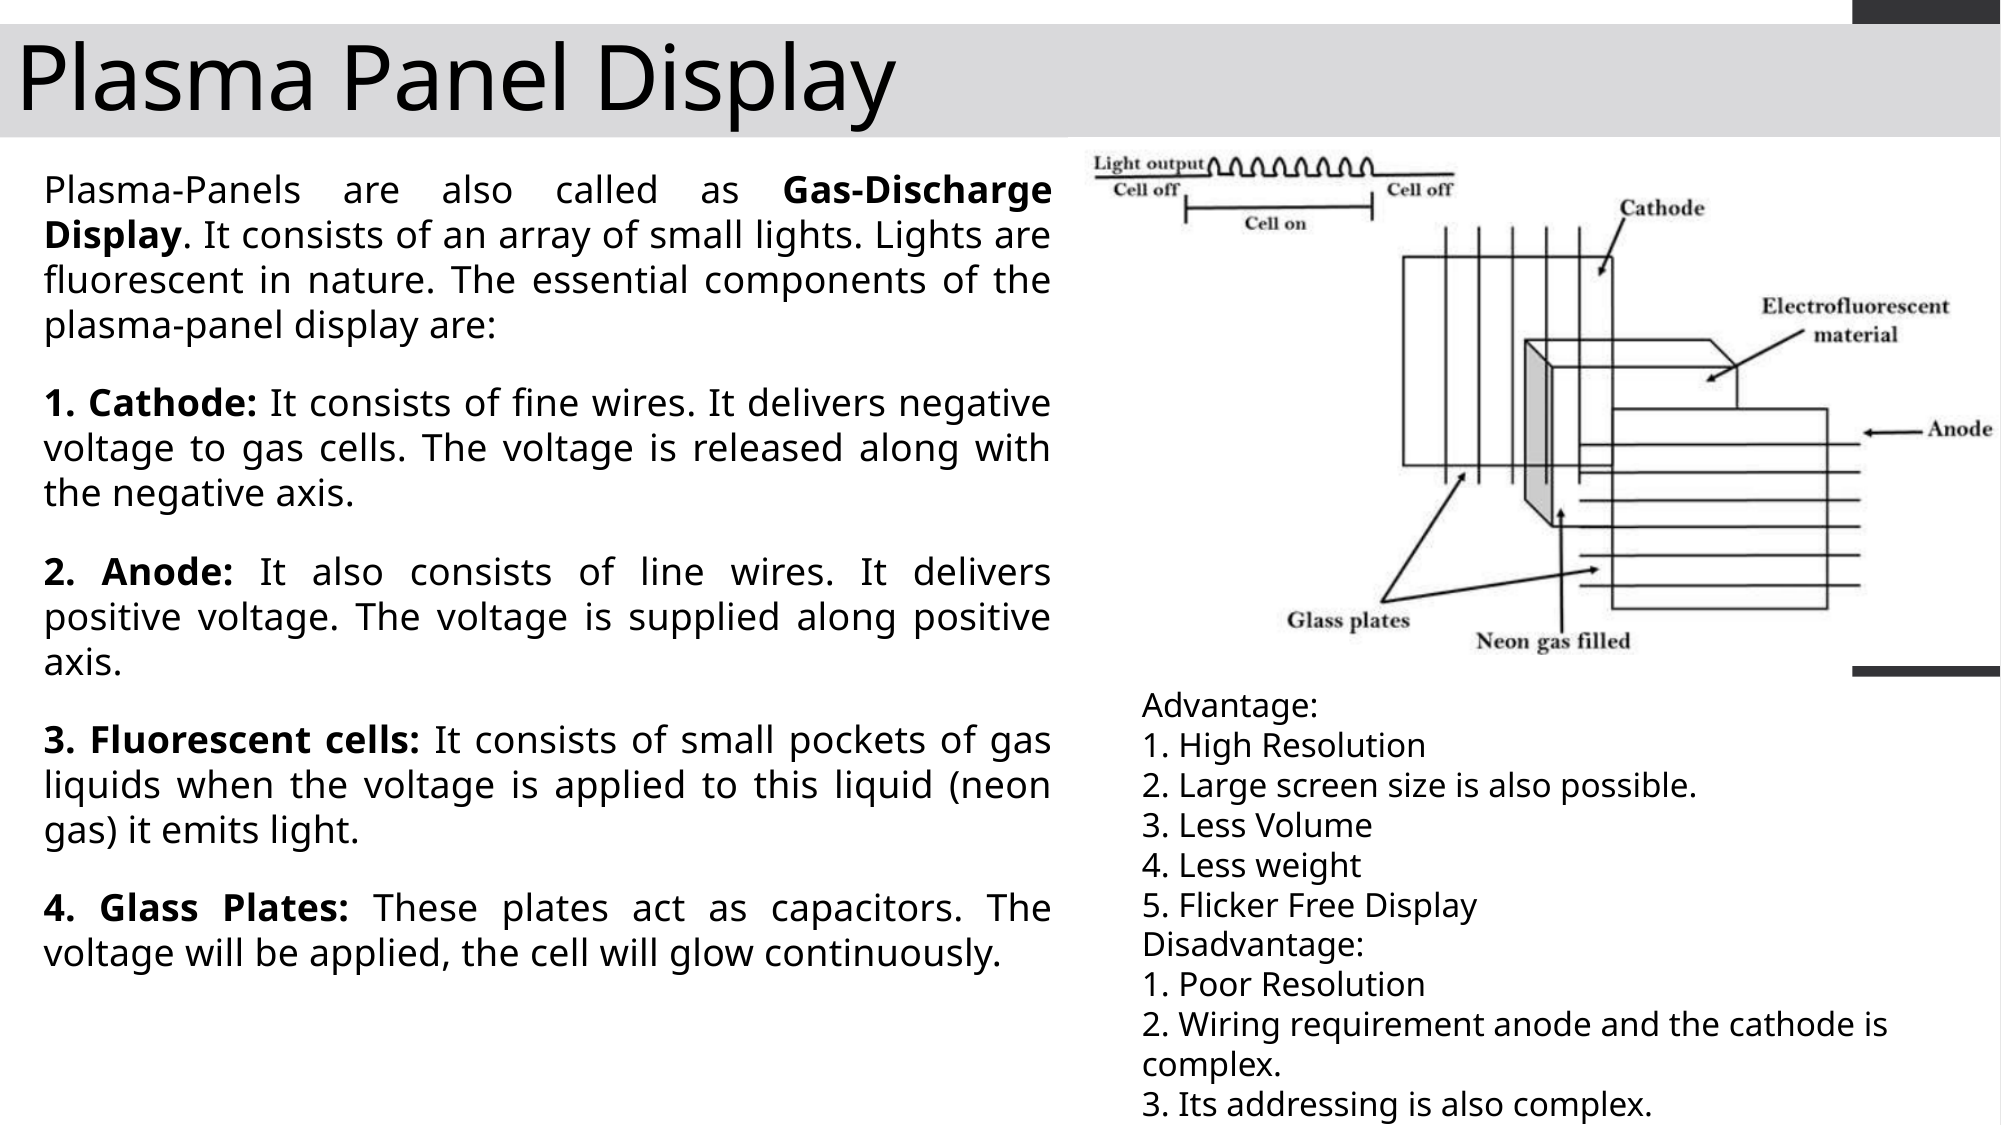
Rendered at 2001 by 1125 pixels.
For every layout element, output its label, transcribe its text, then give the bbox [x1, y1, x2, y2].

text_box Advantage: 1. High Resolution 2. Large screen size is also possible. 3. Less Volume 4. Less weight 5. Flicker Free Display Disadvantage: 1. Poor Resolution 2. Wiring requirement anode and the cathode is complex. 3. Its addressing is also complex. [1127, 676, 2000, 1125]
picture [1068, 137, 2000, 666]
title Plasma Panel Display [0, 24, 2000, 138]
list Plasma-Panels are also called as Gas-Discharge Display. It consists of an array of small lights. Lights are fluorescent in nature. The essential components of the plasma-panel display are: 1. Cathode: It consists of fine wires. It delivers negative voltage to gas cells. The voltage is released along with the negative axis. 2. Anode: It also consists of line wires. It delivers positive voltage. The voltage is supplied along positive axis. 3. Fluorescent cells: It consists of small pockets of gas liquids when the voltage is applied to this liquid (neon gas) it emits light. 4. Glass Plates: These plates act as capacitors. The voltage will be applied, the cell will glow continuously. [28, 158, 1069, 1101]
